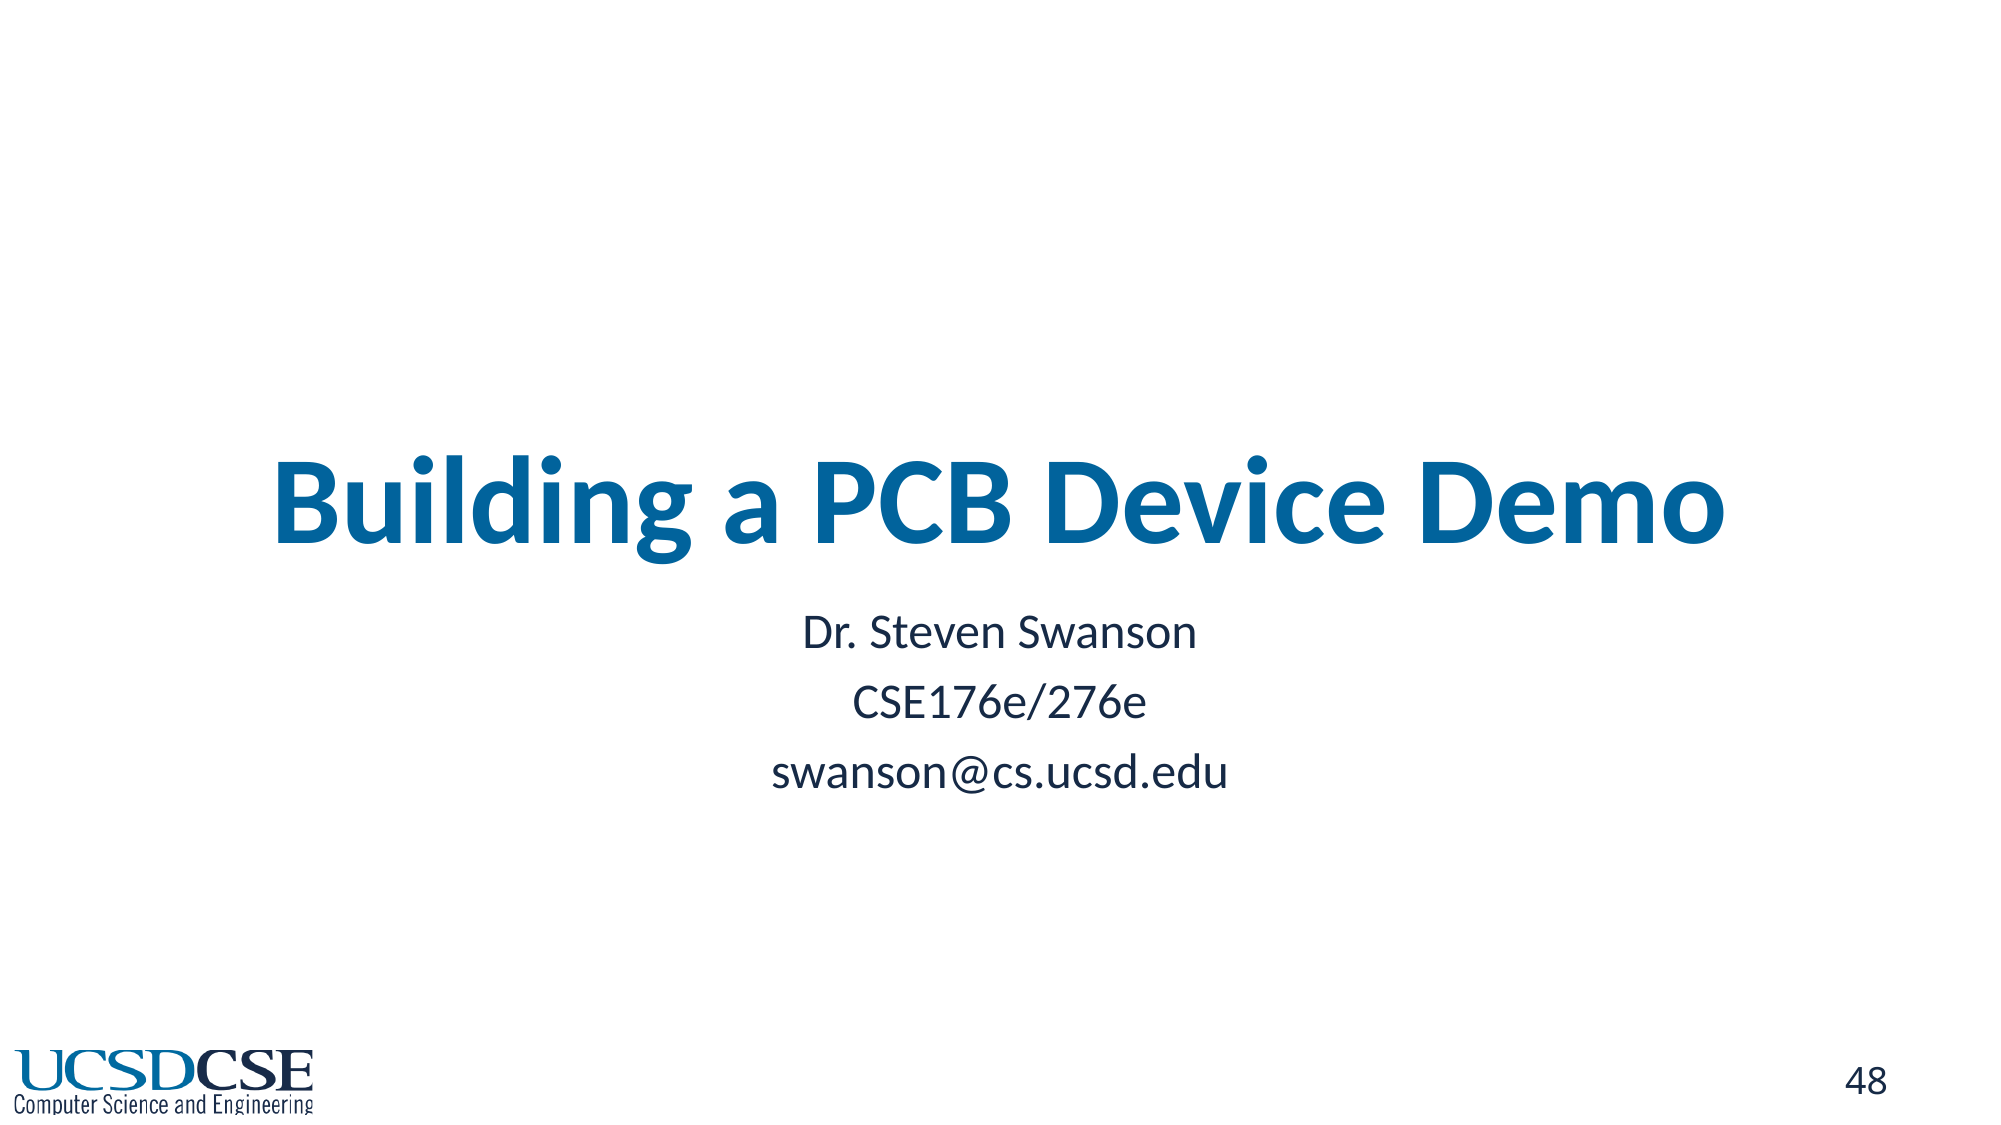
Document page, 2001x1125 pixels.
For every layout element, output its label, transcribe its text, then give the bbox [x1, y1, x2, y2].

subtitle Dr. Steven Swanson CSE176e/276e swanson@cs.ucsd.edu [249, 590, 1750, 863]
title Building a PCB Device Demo [249, 184, 1750, 576]
